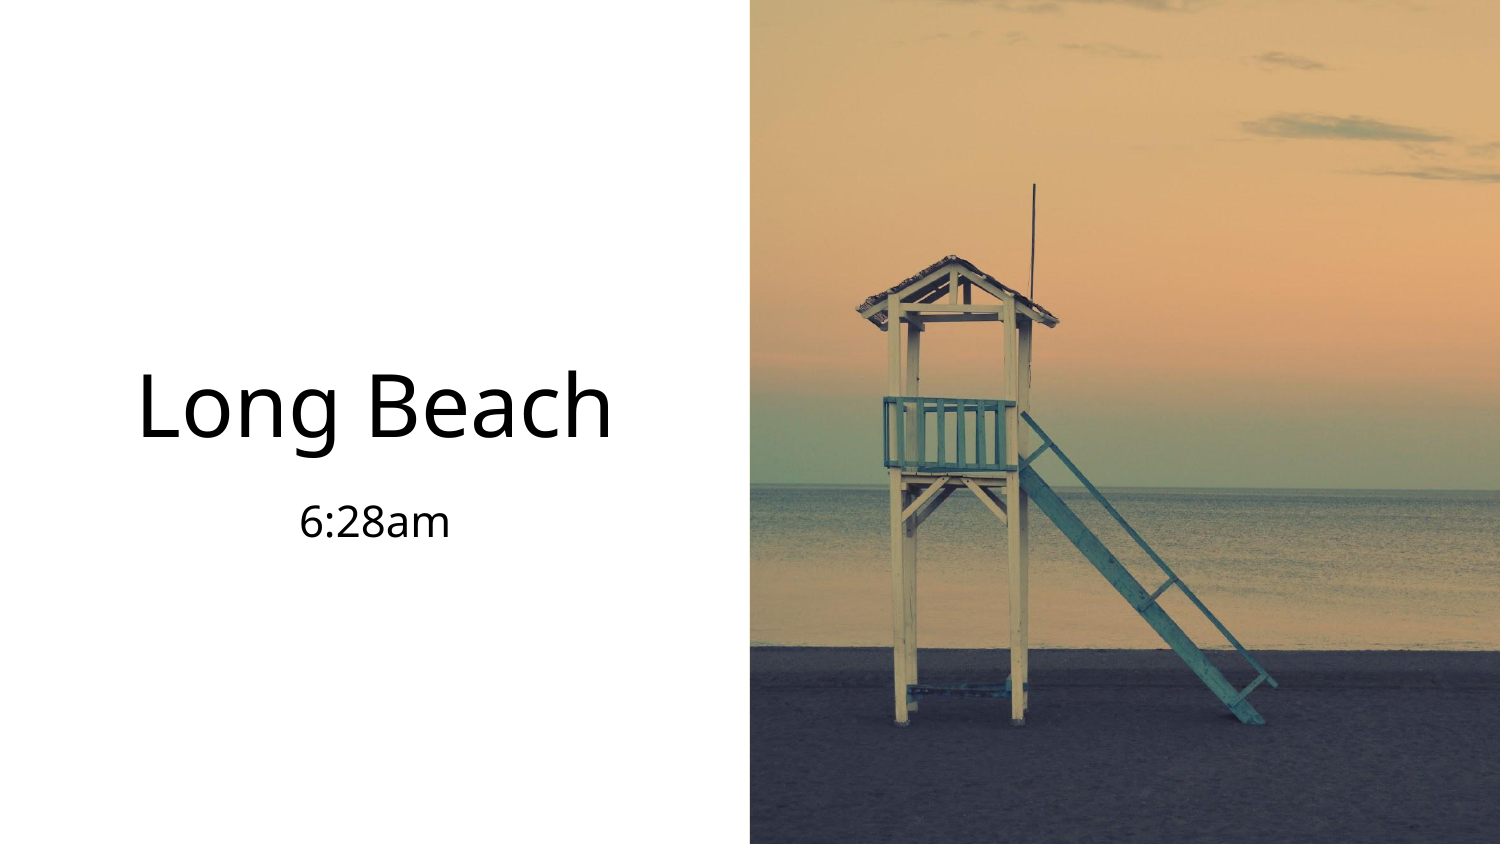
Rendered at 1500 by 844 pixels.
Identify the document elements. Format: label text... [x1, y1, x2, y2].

list 6:28am [43, 478, 708, 701]
title Long Beach [43, 176, 708, 471]
picture [749, 0, 1500, 844]
